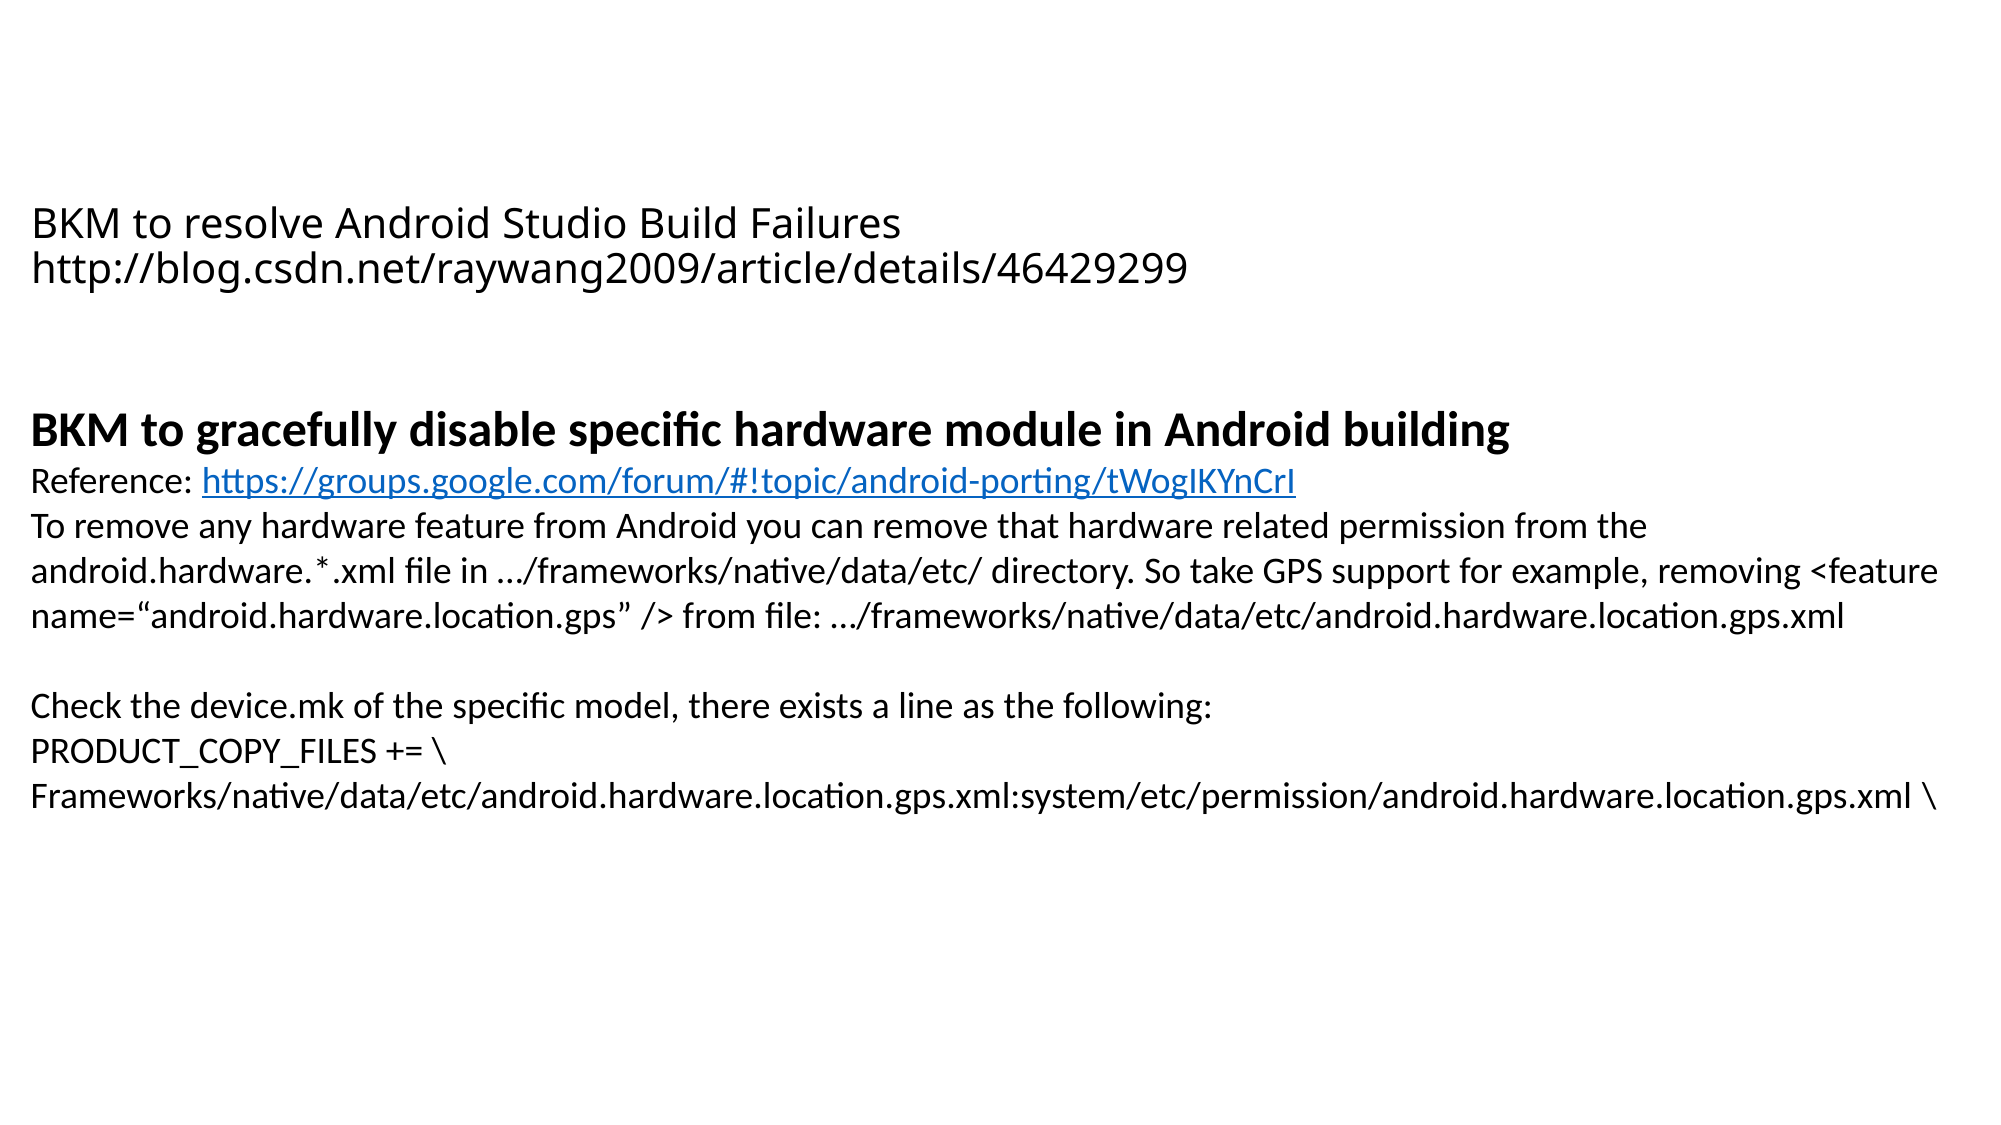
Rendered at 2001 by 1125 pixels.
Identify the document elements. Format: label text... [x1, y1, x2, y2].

text_box BKM to gracefully disable specific hardware module in Android building Reference: https://groups.google.com/forum/#!topic/android-porting/tWogIKYnCrI To remove any hardware feature from Android you can remove that hardware related permission from the android.hardware.*.xml file in …/frameworks/native/data/etc/ directory. So take GPS support for example, removing <feature name=“android.hardware.location.gps” /> from file: …/frameworks/native/data/etc/android.hardware.location.gps.xml Check the device.mk of the specific model, there exists a line as the following: PRODUCT_COPY_FILES += \ Frameworks/native/data/etc/android.hardware.location.gps.xml:system/etc/permission/android.hardware.location.gps.xml \ [15, 388, 1979, 869]
title BKM to resolve Android Studio Build Failures http://blog.csdn.net/raywang2009/article/details/46429299 [16, 218, 1741, 328]
